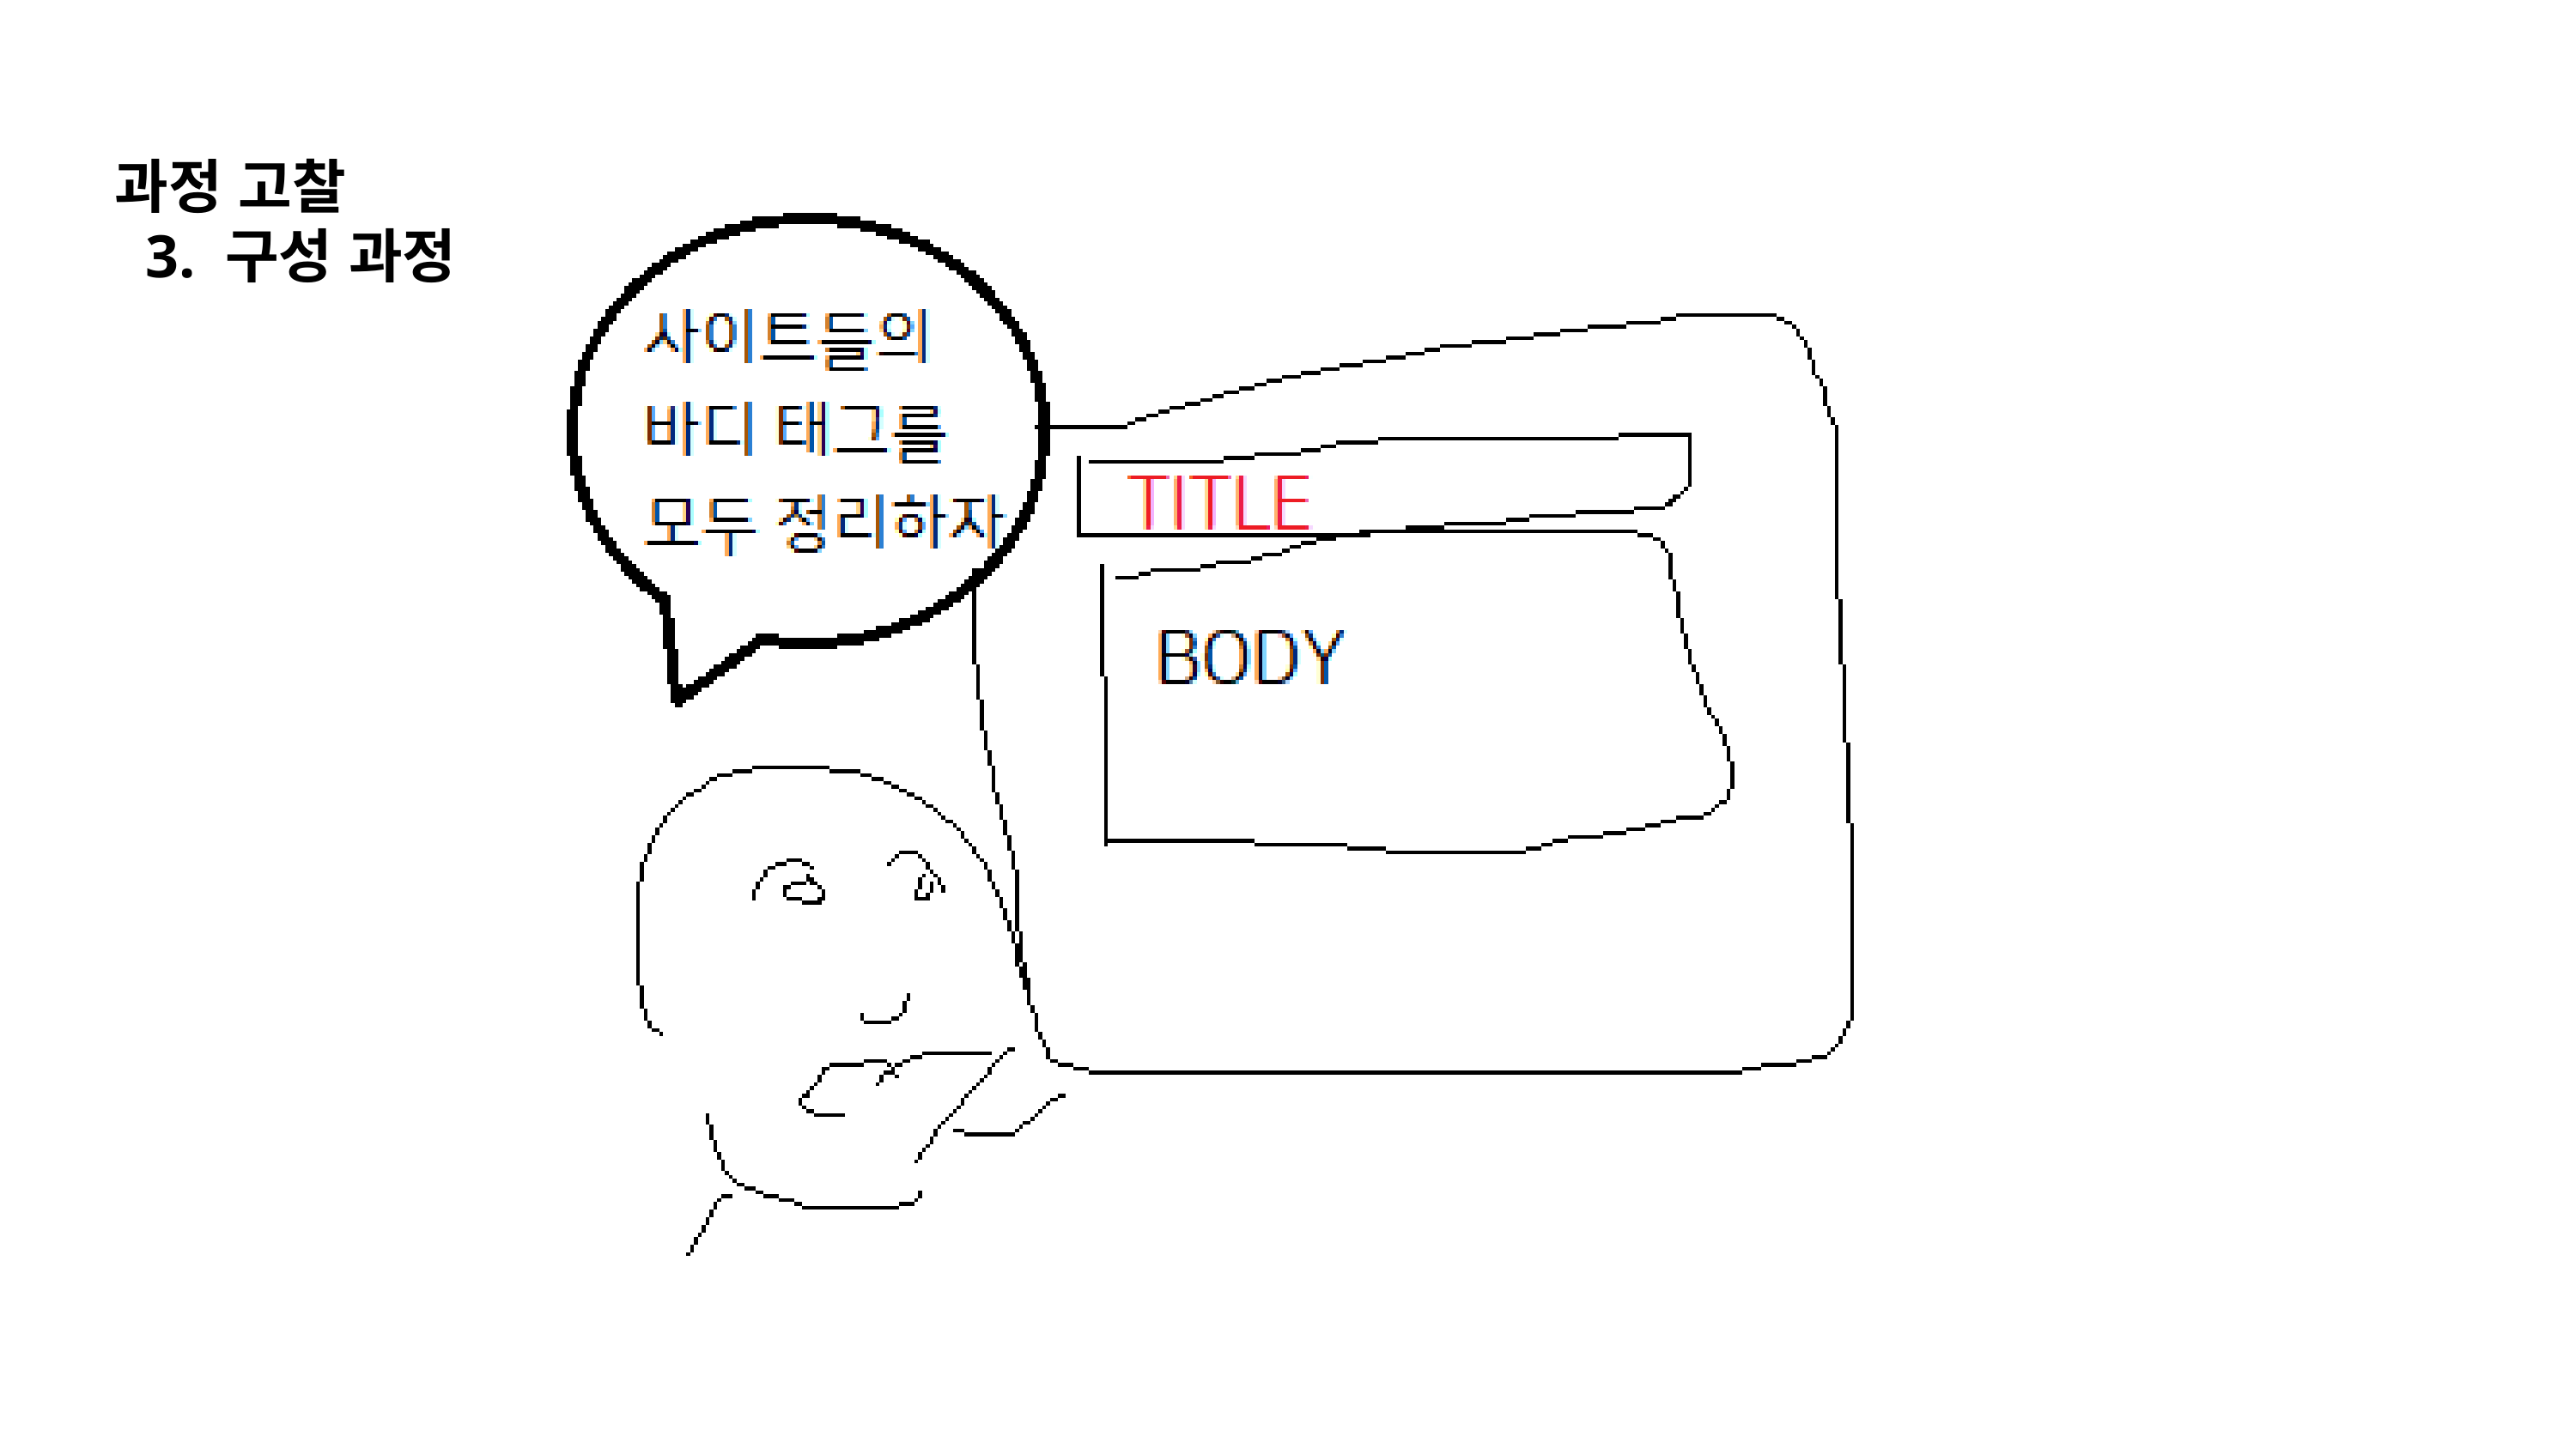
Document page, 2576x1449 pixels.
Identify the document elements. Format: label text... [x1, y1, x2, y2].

text_box 과정 고찰 3. 구성 과정 [92, 137, 552, 301]
picture [551, 197, 1933, 1288]
